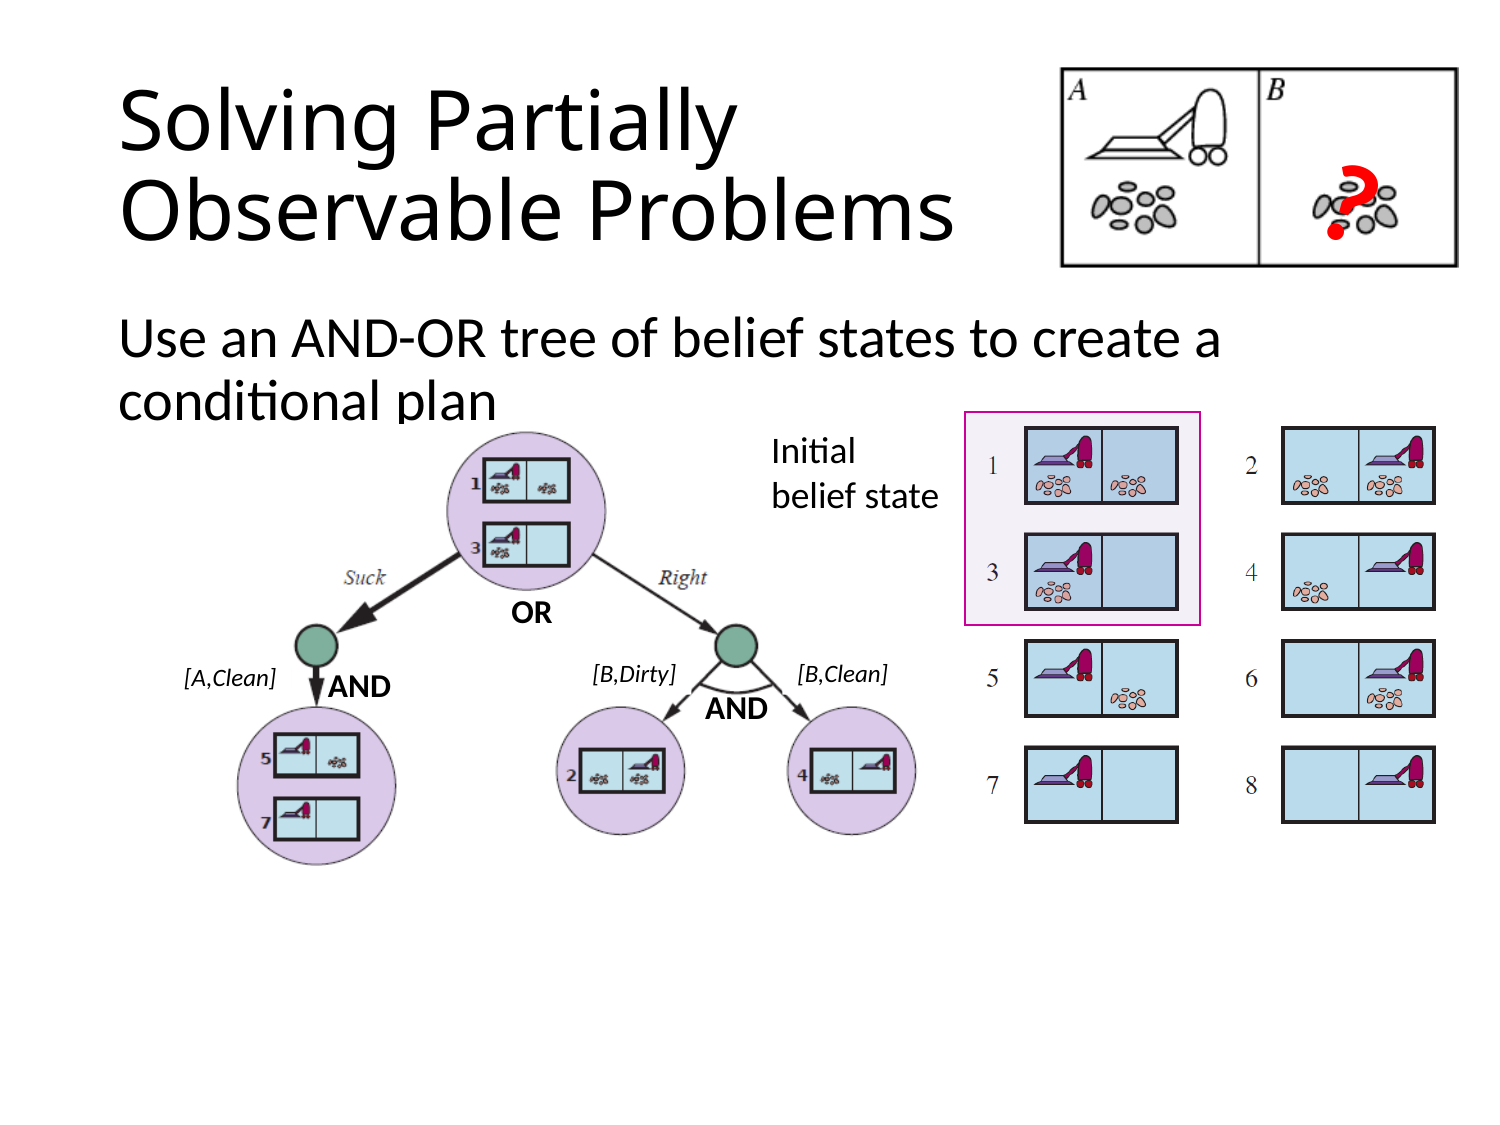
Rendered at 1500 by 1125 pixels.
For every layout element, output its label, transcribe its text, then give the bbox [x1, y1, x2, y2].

title Solving Partially Observable Problems [103, 59, 1038, 278]
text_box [157, 412, 1458, 875]
list Use an AND-OR tree of belief states to create a conditional plan [103, 299, 1397, 1014]
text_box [1058, 66, 1459, 272]
